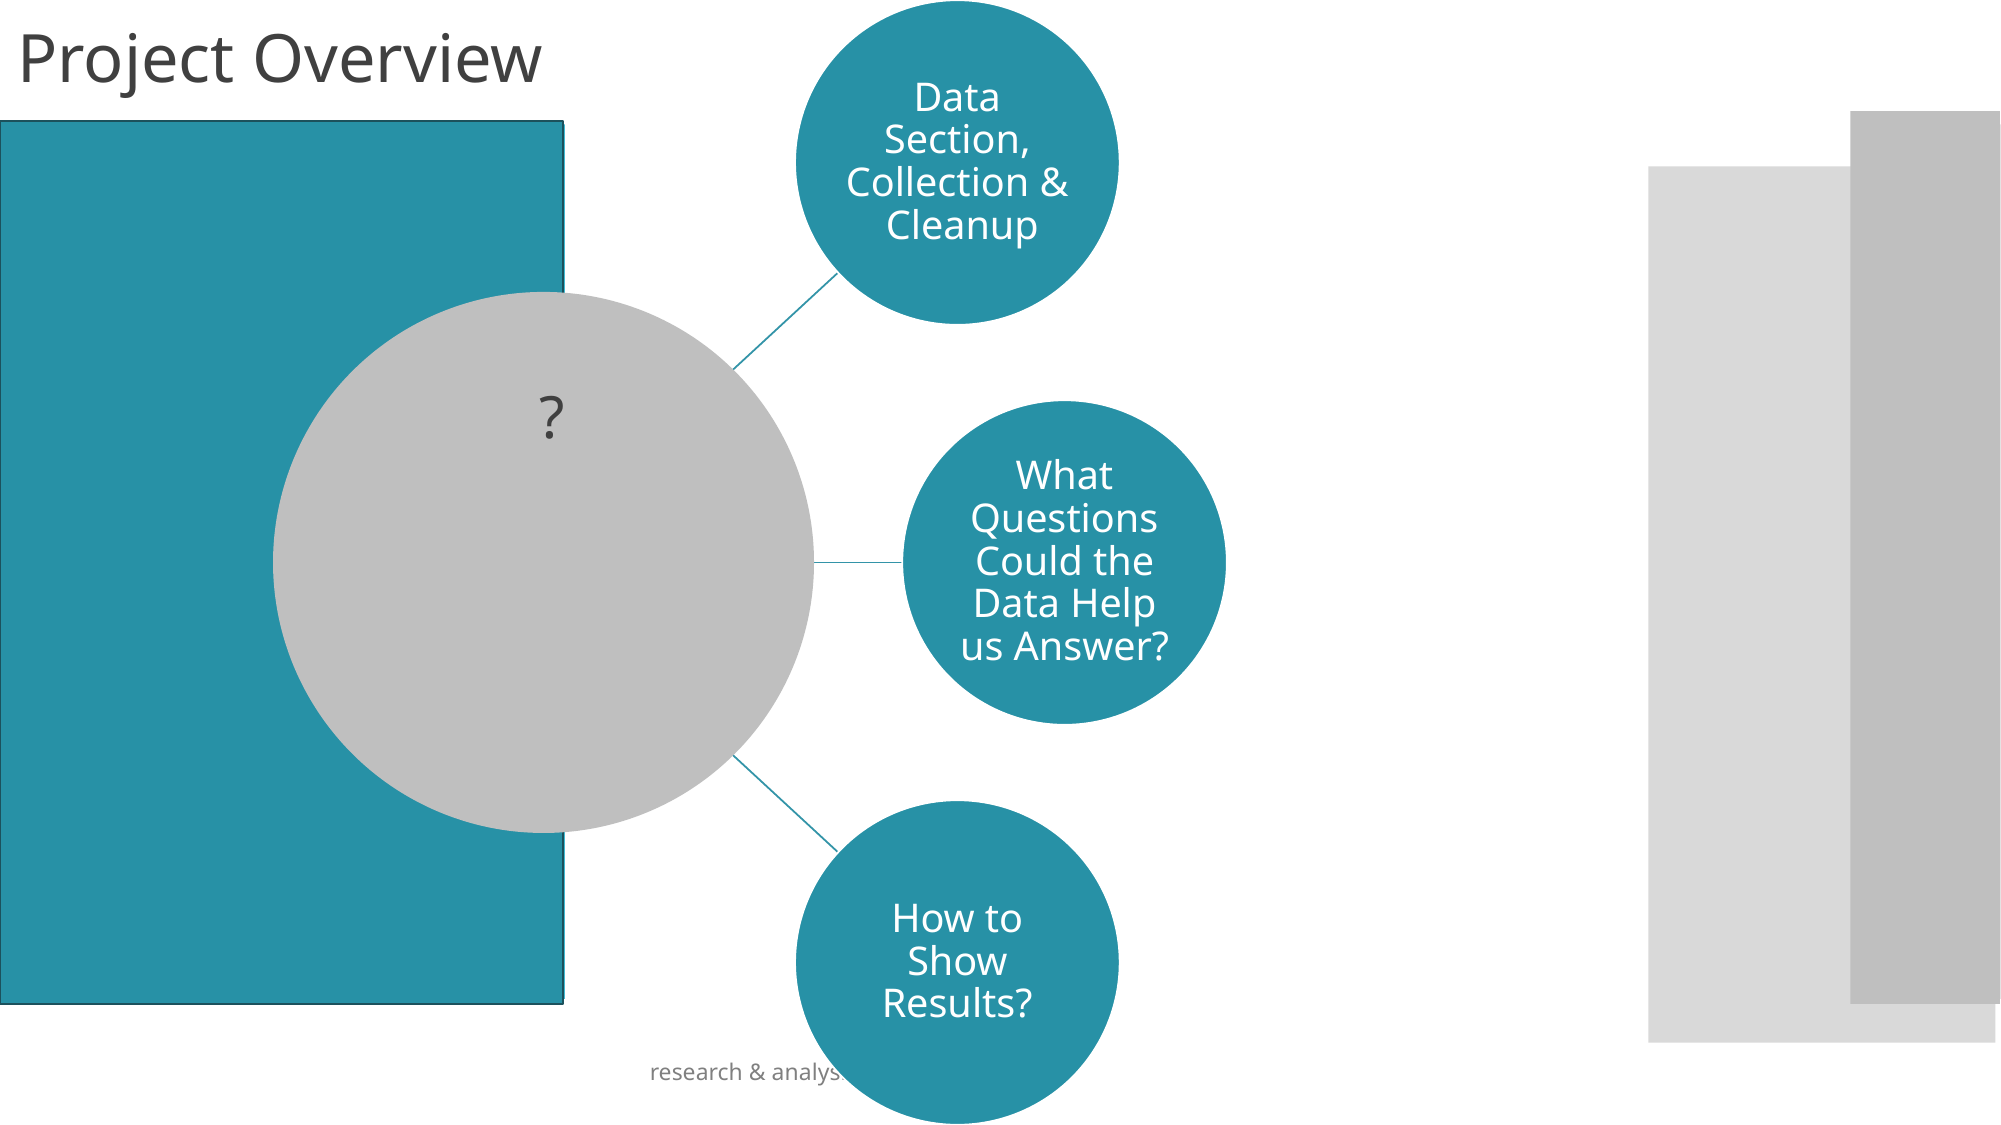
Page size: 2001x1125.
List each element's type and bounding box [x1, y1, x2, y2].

text_box [0, 0, 2000, 1125]
